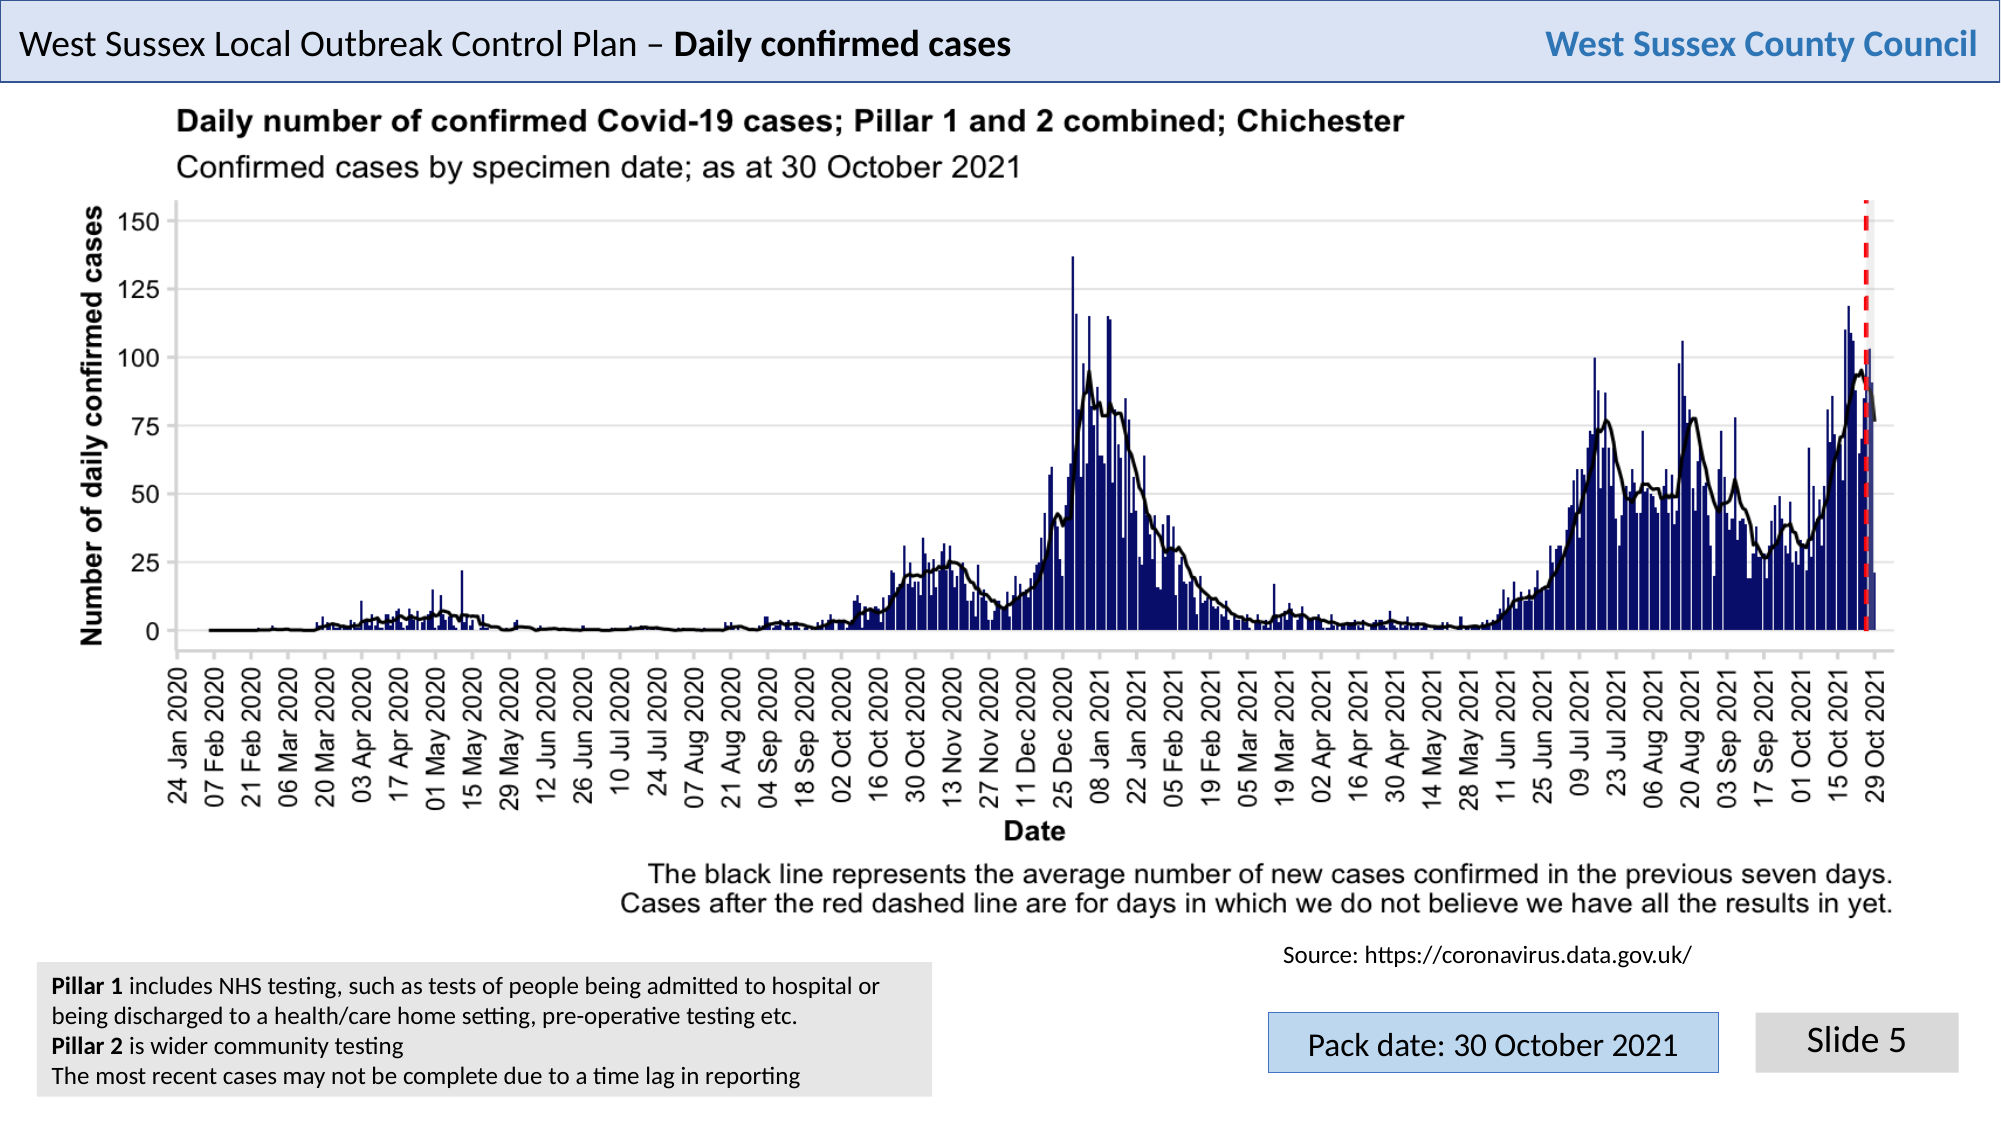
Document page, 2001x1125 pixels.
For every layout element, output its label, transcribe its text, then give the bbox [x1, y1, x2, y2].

list Slide 5 [1755, 1012, 1959, 1073]
picture [63, 91, 1912, 935]
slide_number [1268, 1012, 1719, 1073]
list Source: https://coronavirus.data.gov.uk/ [1268, 935, 1912, 995]
